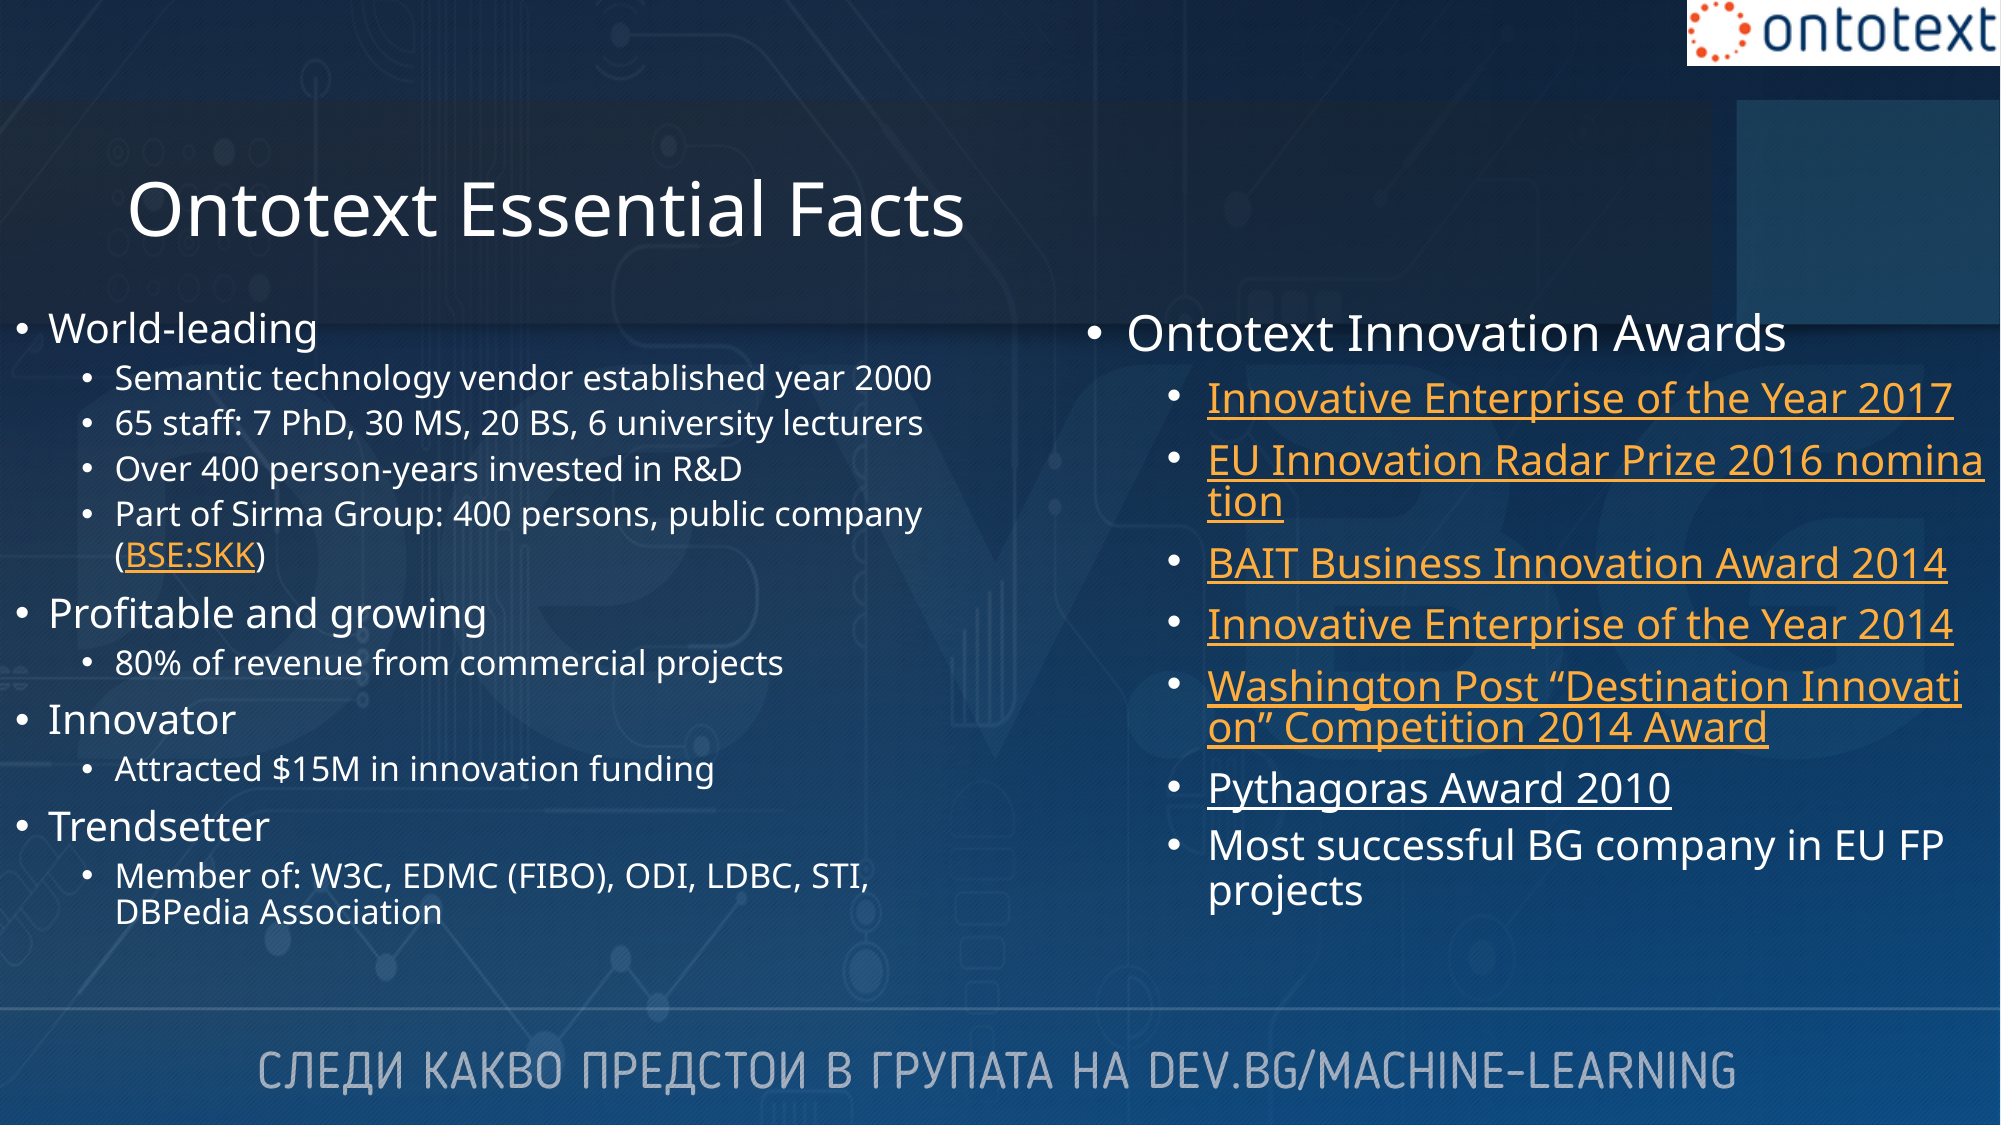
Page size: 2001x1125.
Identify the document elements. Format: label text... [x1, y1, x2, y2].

title Ontotext Essential Facts [111, 123, 1689, 301]
list Ontotext Innovation Awards Innovative Enterprise of the Year 2017 EU Innovation Radar Prize 2016 nomination BAIT Business Innovation Award 2014 Innovative Enterprise of the Year 2014 Washington Post “Destination Innovation” Competition 2014 Award Pythagoras Award 2010 Most successful BG company in EU FP projects [1070, 300, 2000, 974]
picture [0, 0, 2001, 1125]
list World-leading Semantic technology vendor established year 2000 65 staff: 7 PhD, 30 MS, 20 BS, 6 university lecturers Over 400 person-years invested in R&D Part of Sirma Group: 400 persons, public company (BSE:SKK) Profitable and growing 80% of revenue from commercial projects Innovator Attracted $15M in innovation funding Trendsetter Member of: W3C, EDMC (FIBO), ODI, LDBC, STI, DBPedia Association [0, 300, 954, 974]
